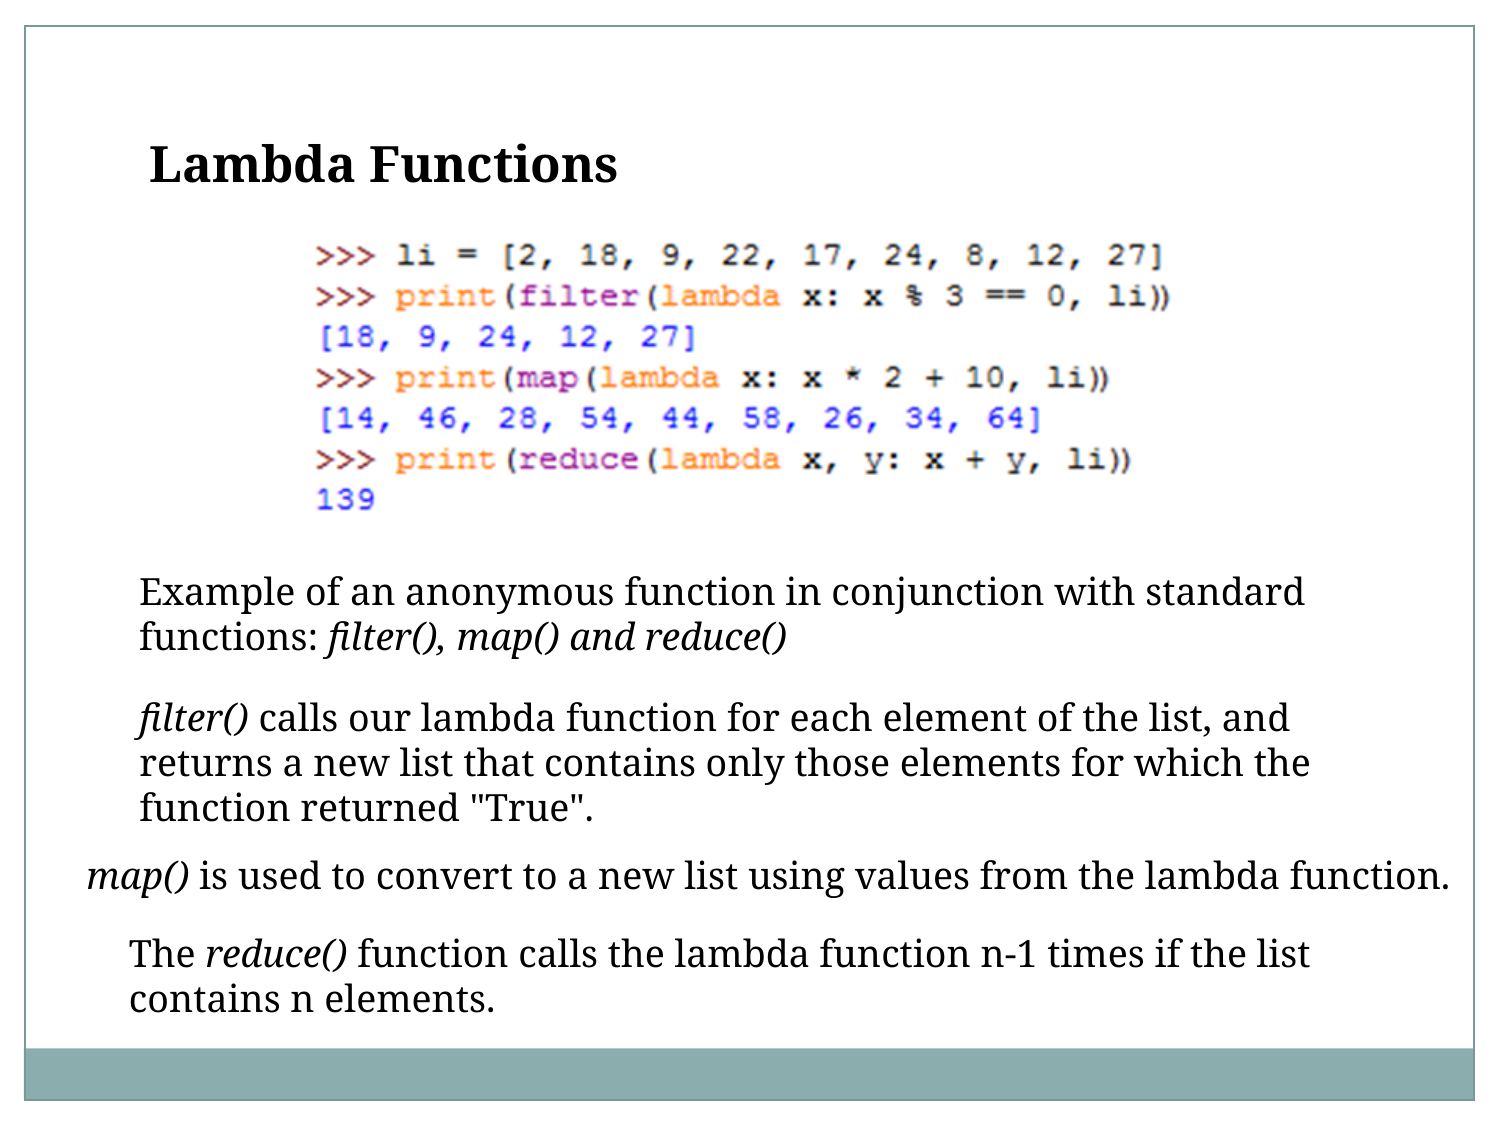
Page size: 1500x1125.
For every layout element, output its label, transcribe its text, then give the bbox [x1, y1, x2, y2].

text_box Lambda Functions [134, 124, 635, 200]
text_box map() is used to convert to a new list using values from the lambda function. [71, 844, 1477, 905]
picture [309, 237, 1190, 526]
text_box The reduce() function calls the lambda function n-1 times if the list contains n elements. [114, 922, 1413, 1027]
text_box filter() calls our lambda function for each element of the list, and returns a new list that contains only those elements for which the function returned "True". [124, 686, 1423, 837]
text_box Example of an anonymous function in conjunction with standard functions: filter(), map() and reduce() [124, 560, 1423, 666]
